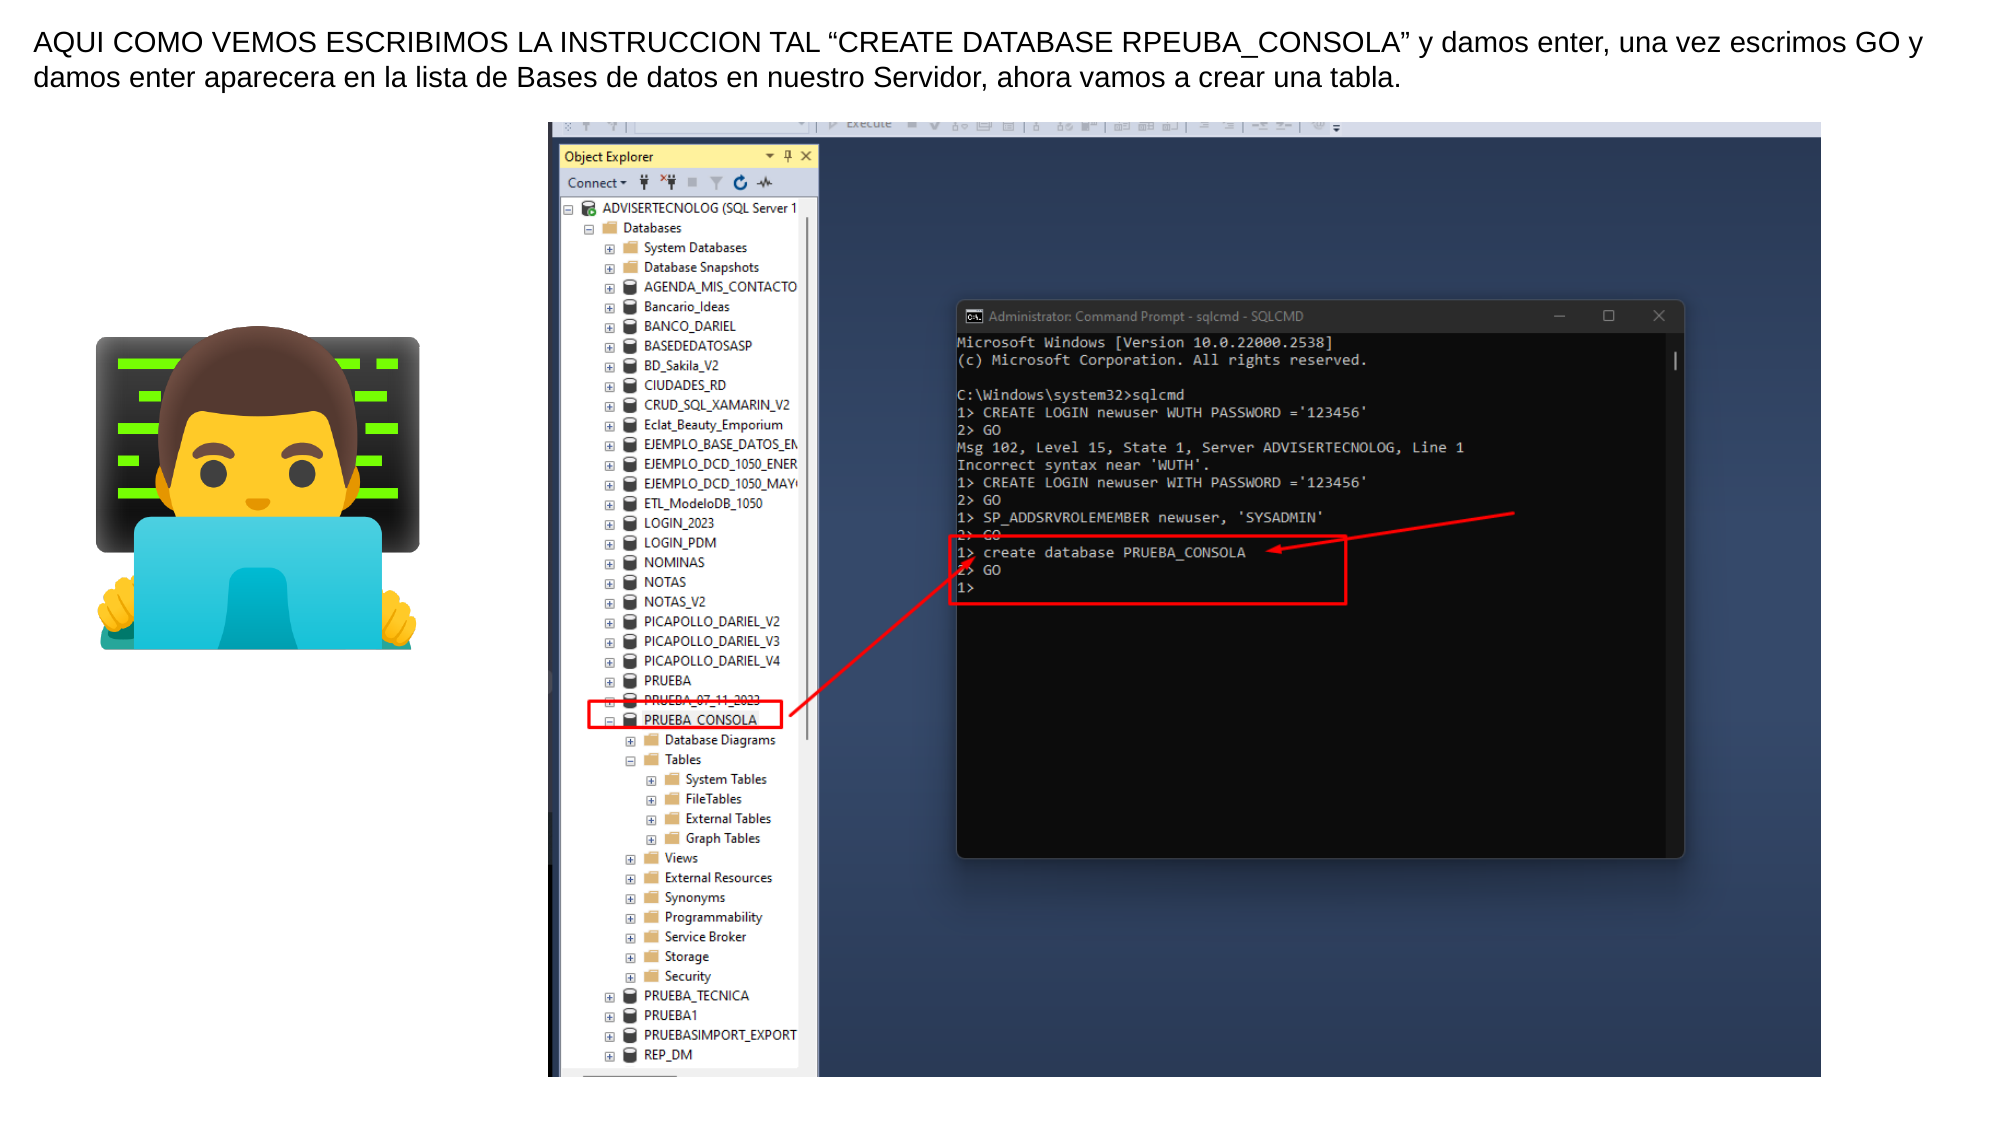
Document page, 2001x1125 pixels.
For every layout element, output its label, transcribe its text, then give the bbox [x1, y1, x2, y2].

text_box AQUI COMO VEMOS ESCRIBIMOS LA INSTRUCCION TAL “CREATE DATABASE RPEUBA_CONSOLA” y damos enter, una vez escrimos GO y damos enter aparecera en la lista de Bases de datos en nuestro Servidor, ahora vamos a crear una tabla. [18, 15, 1971, 101]
picture [548, 122, 1821, 1077]
picture [85, 315, 430, 660]
